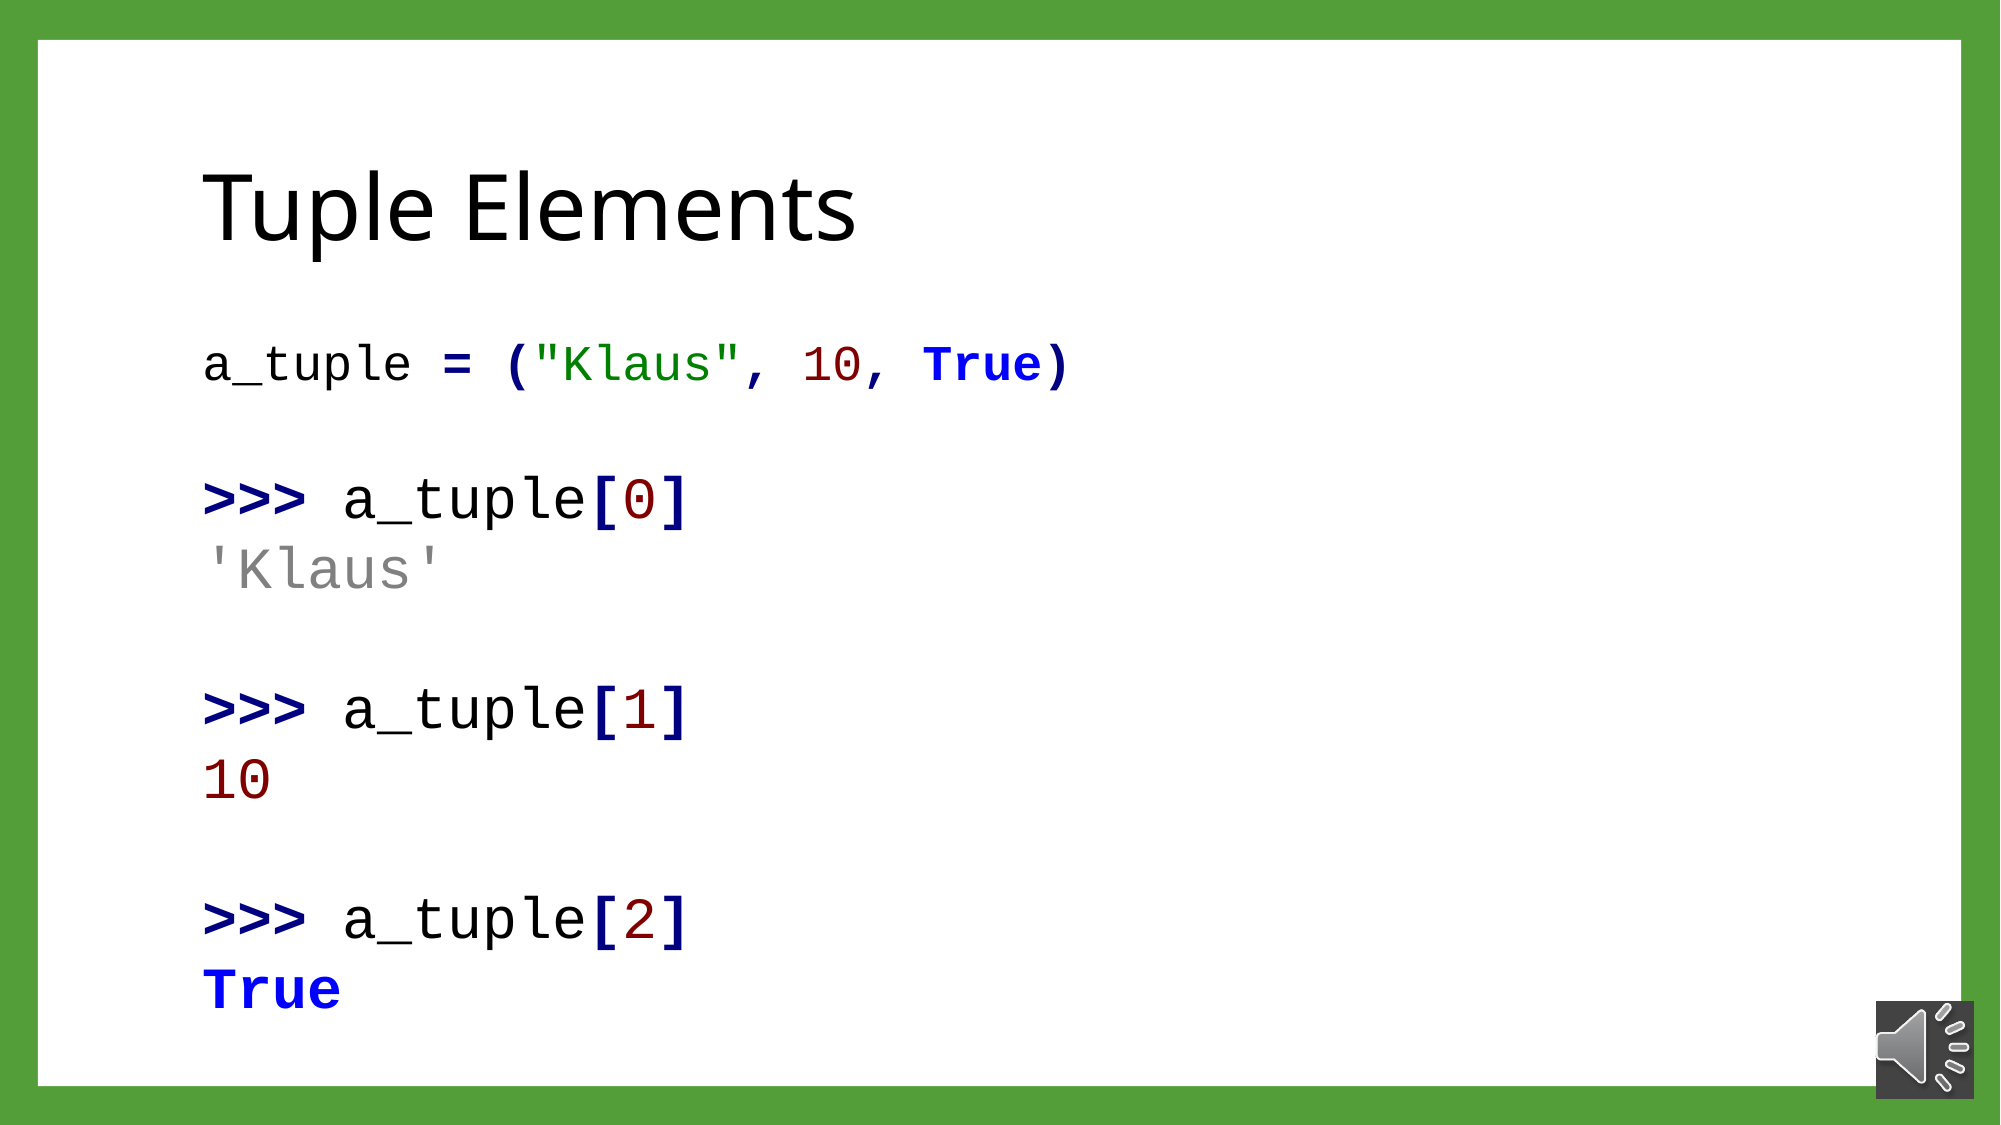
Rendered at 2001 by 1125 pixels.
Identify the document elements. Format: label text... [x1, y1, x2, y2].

title Tuple Elements [187, 99, 1808, 323]
text_box a_tuple = ("Klaus", 10, True) >>> a_tuple[0] 'Klaus' >>> a_tuple[1] 10 >>> a_tuple[2] True [187, 322, 1648, 1028]
picture [1874, 999, 1976, 1101]
